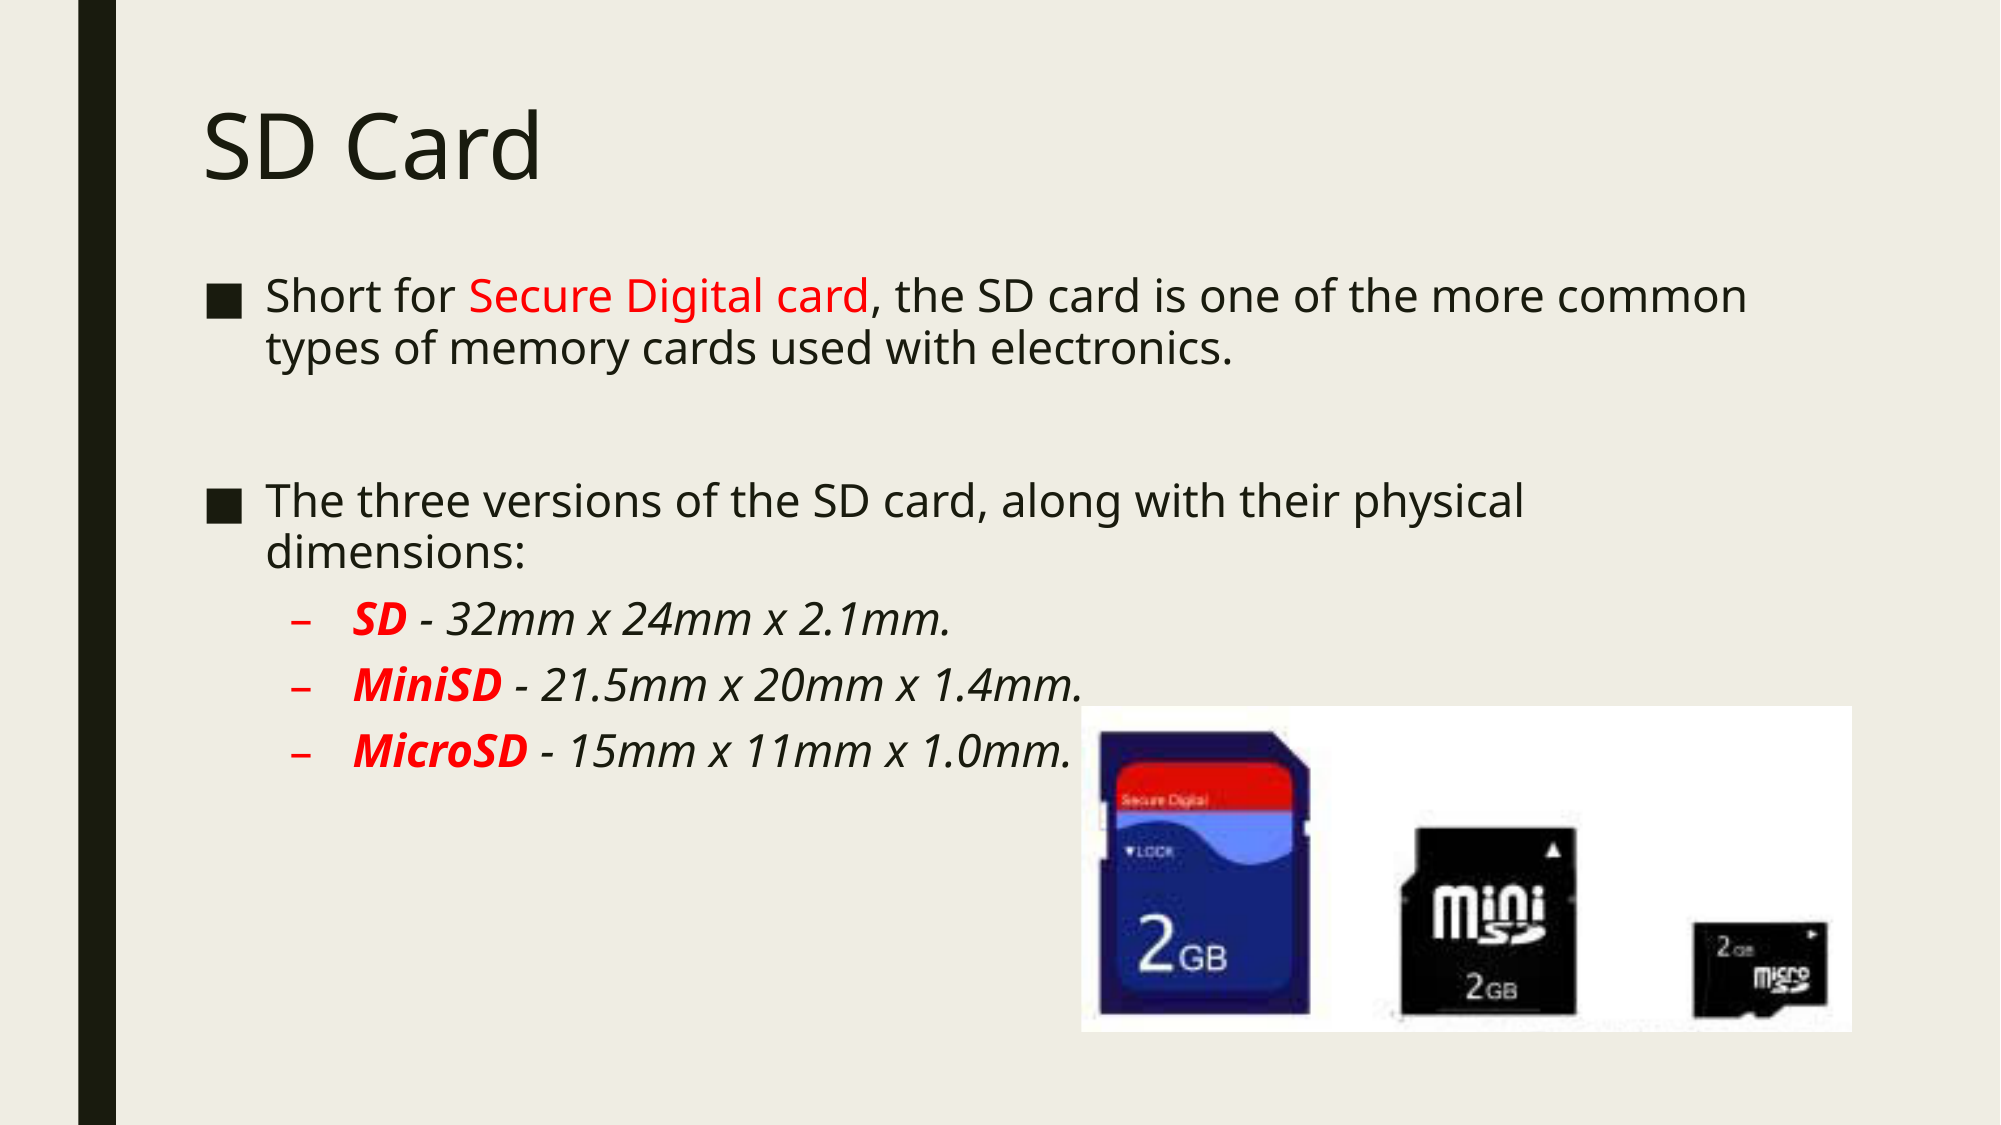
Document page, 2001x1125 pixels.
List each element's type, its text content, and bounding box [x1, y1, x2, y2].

picture [1081, 706, 1852, 1032]
list Short for Secure Digital card, the SD card is one of the more common types of memory cards used with electronics. The three versions of the SD card, along with their physical dimensions: SD - 32mm x 24mm x 2.1mm. MiniSD - 21.5mm x 20mm x 1.4mm. MicroSD - 15mm x 11mm x 1.0mm. [187, 263, 1813, 1090]
title SD Card [187, 93, 1813, 263]
